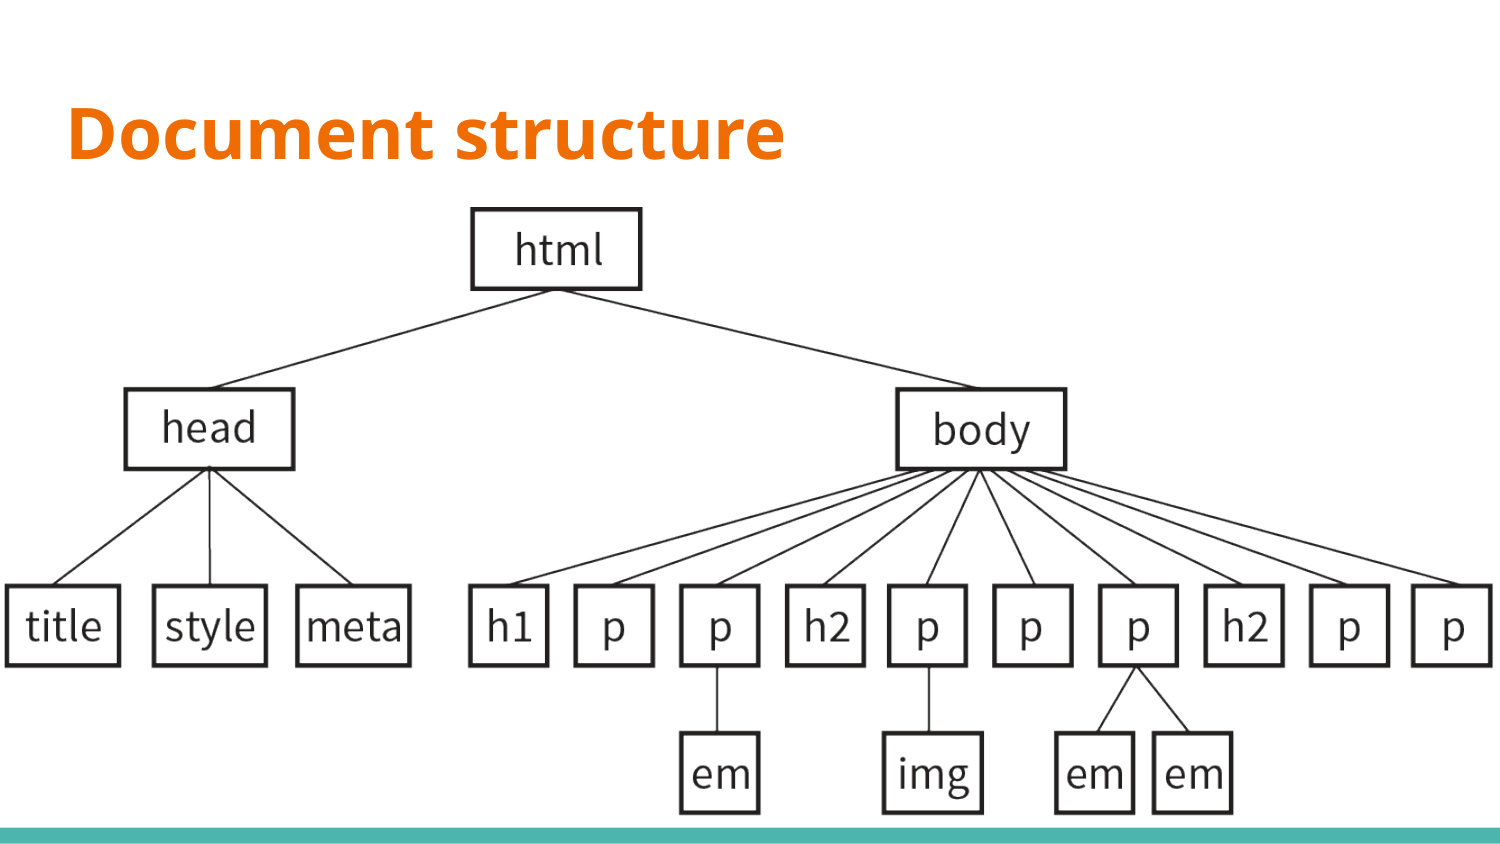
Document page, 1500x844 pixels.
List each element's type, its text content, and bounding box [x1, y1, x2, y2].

picture [0, 207, 1500, 844]
text_box Document structure [51, 72, 1449, 189]
